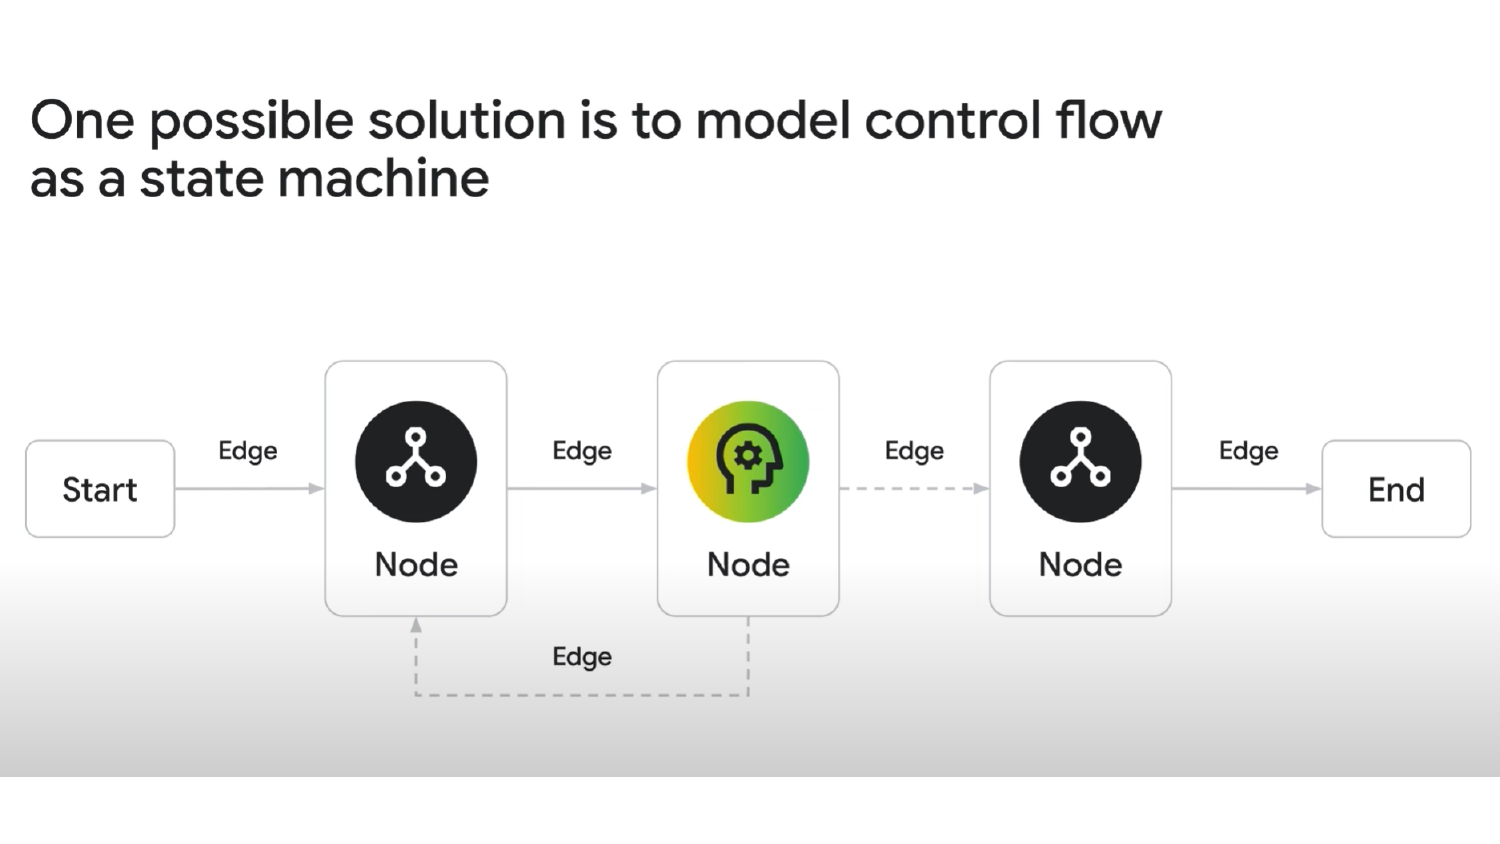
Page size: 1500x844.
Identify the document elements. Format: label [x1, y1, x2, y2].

picture [0, 66, 1500, 777]
